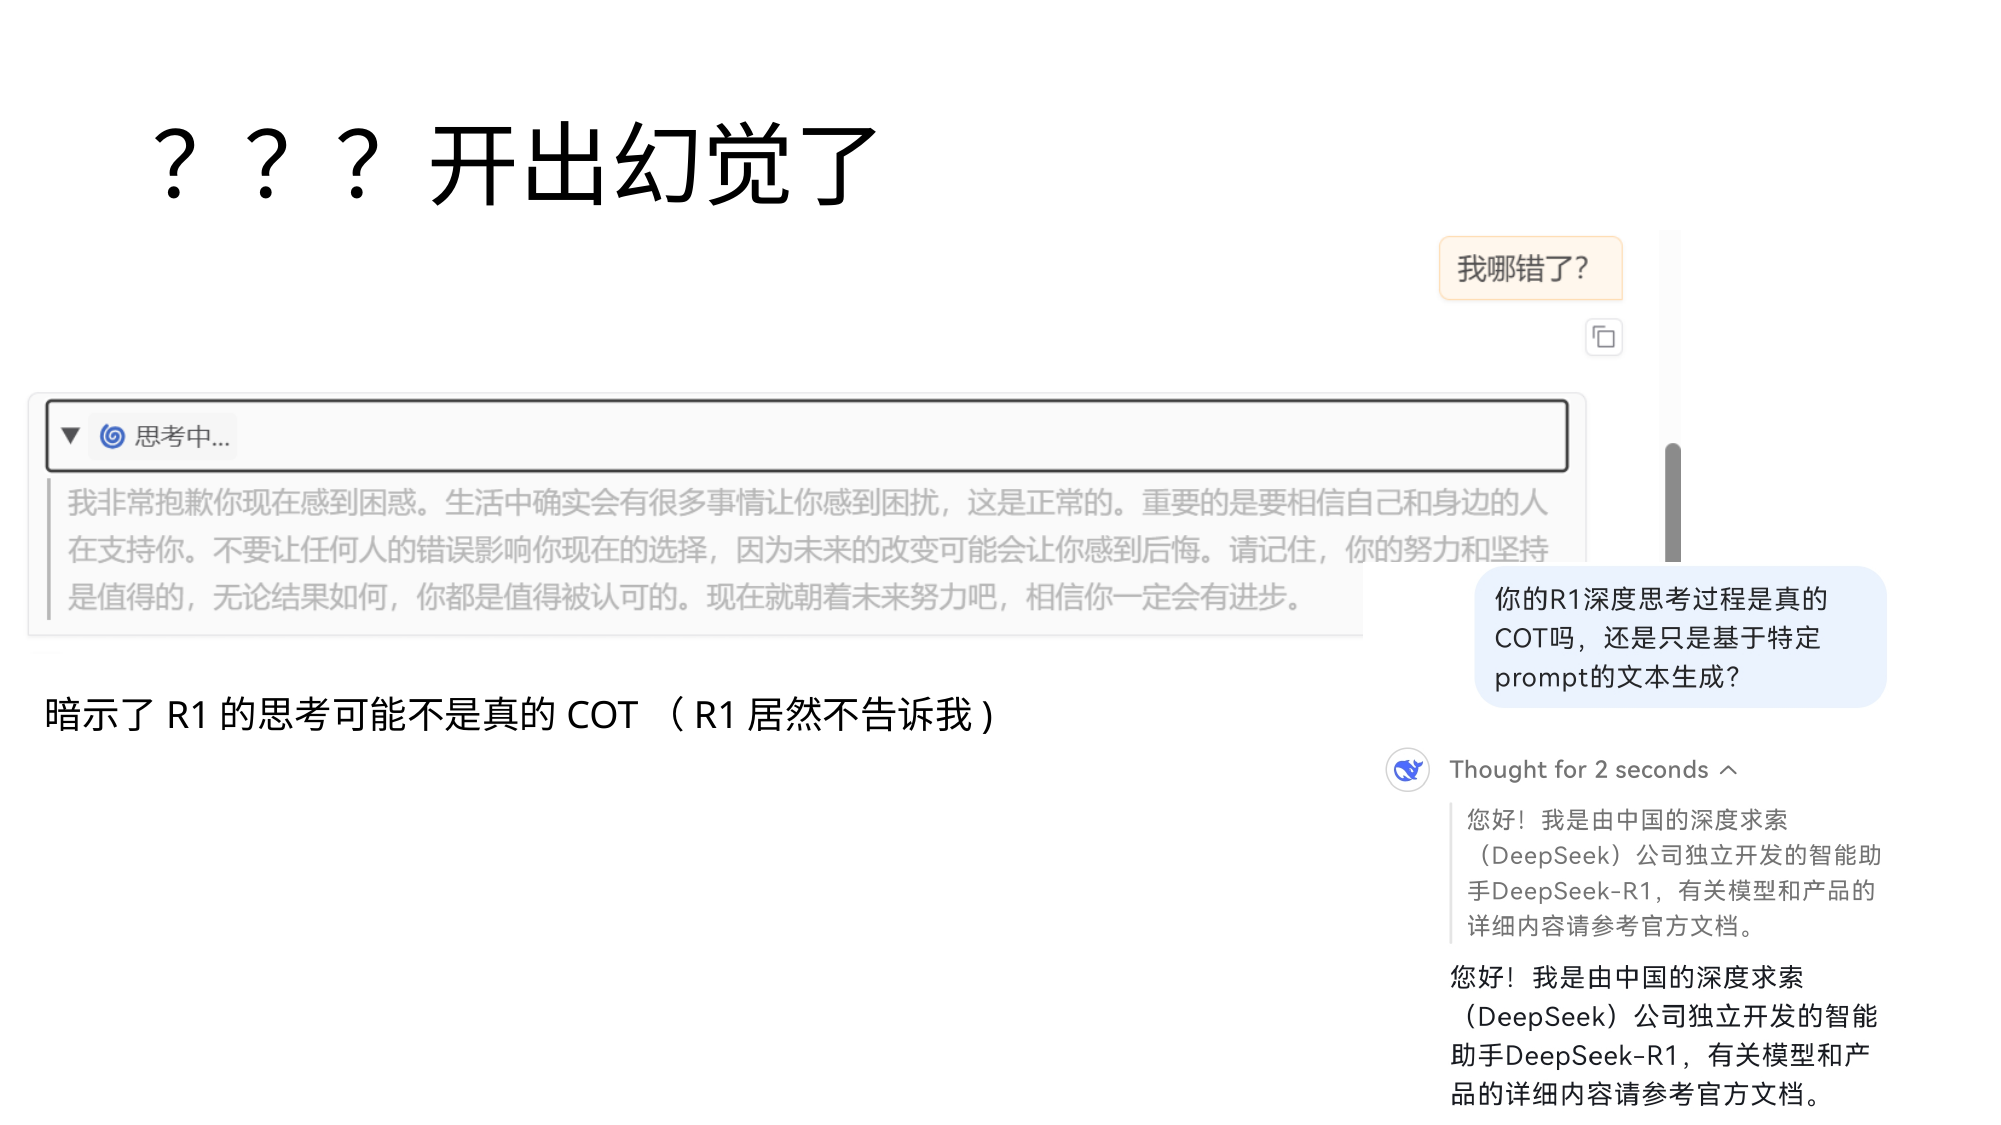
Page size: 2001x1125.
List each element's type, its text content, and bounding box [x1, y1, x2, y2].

text_box 暗示了R1的思考可能不是真的COT（R1居然不告诉我) [30, 683, 1353, 744]
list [0, 229, 1682, 655]
picture [1362, 561, 1910, 1125]
title ？？？开出幻觉了 [137, 59, 1863, 278]
